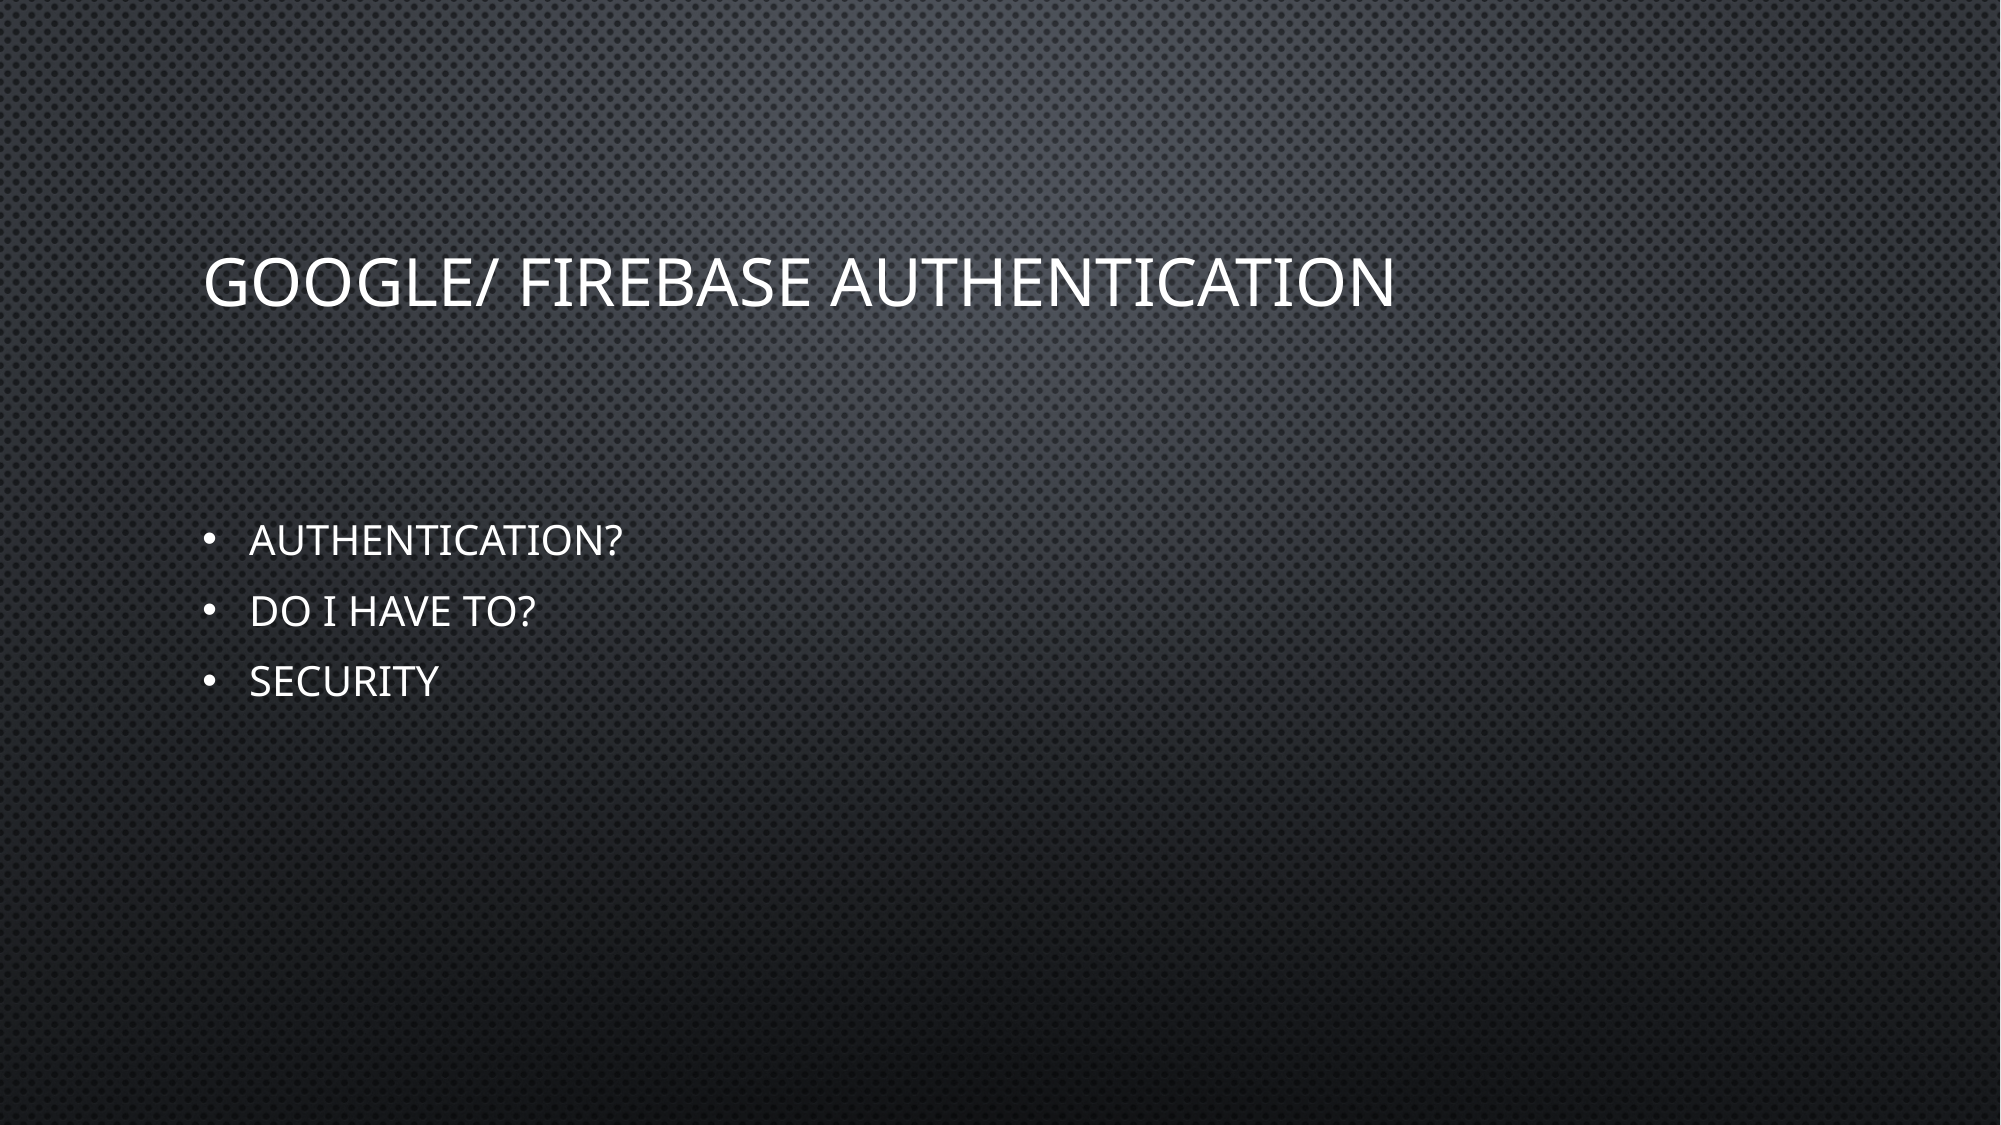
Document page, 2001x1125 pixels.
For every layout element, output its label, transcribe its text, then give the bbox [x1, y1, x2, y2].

title Google/ firebase authentication [187, 123, 1813, 353]
list Authentication? Do I have to? Security [187, 353, 1813, 866]
